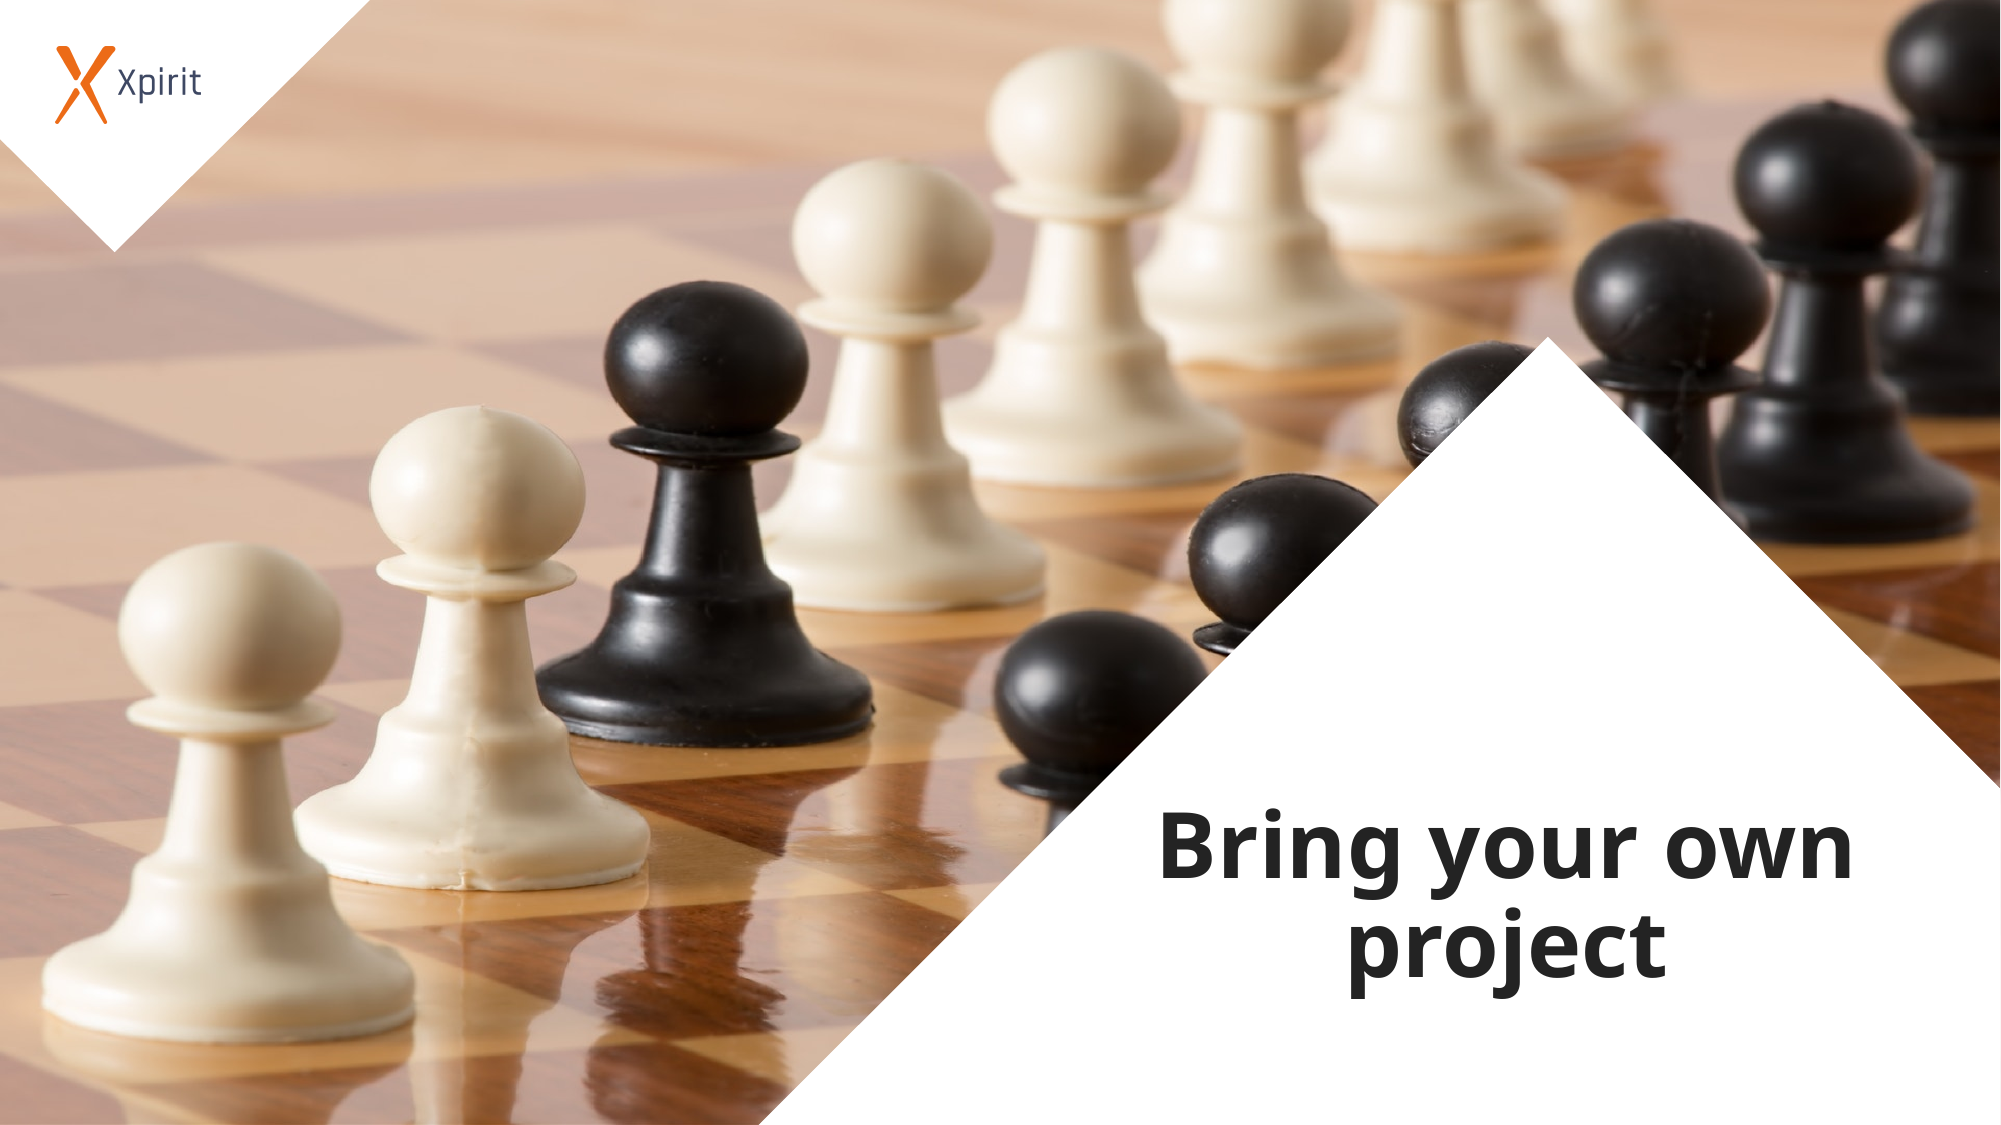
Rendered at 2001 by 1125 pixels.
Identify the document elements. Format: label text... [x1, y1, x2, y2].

list Bring your own project [1149, 740, 1864, 1056]
picture [0, 0, 2001, 1125]
picture [55, 46, 201, 124]
